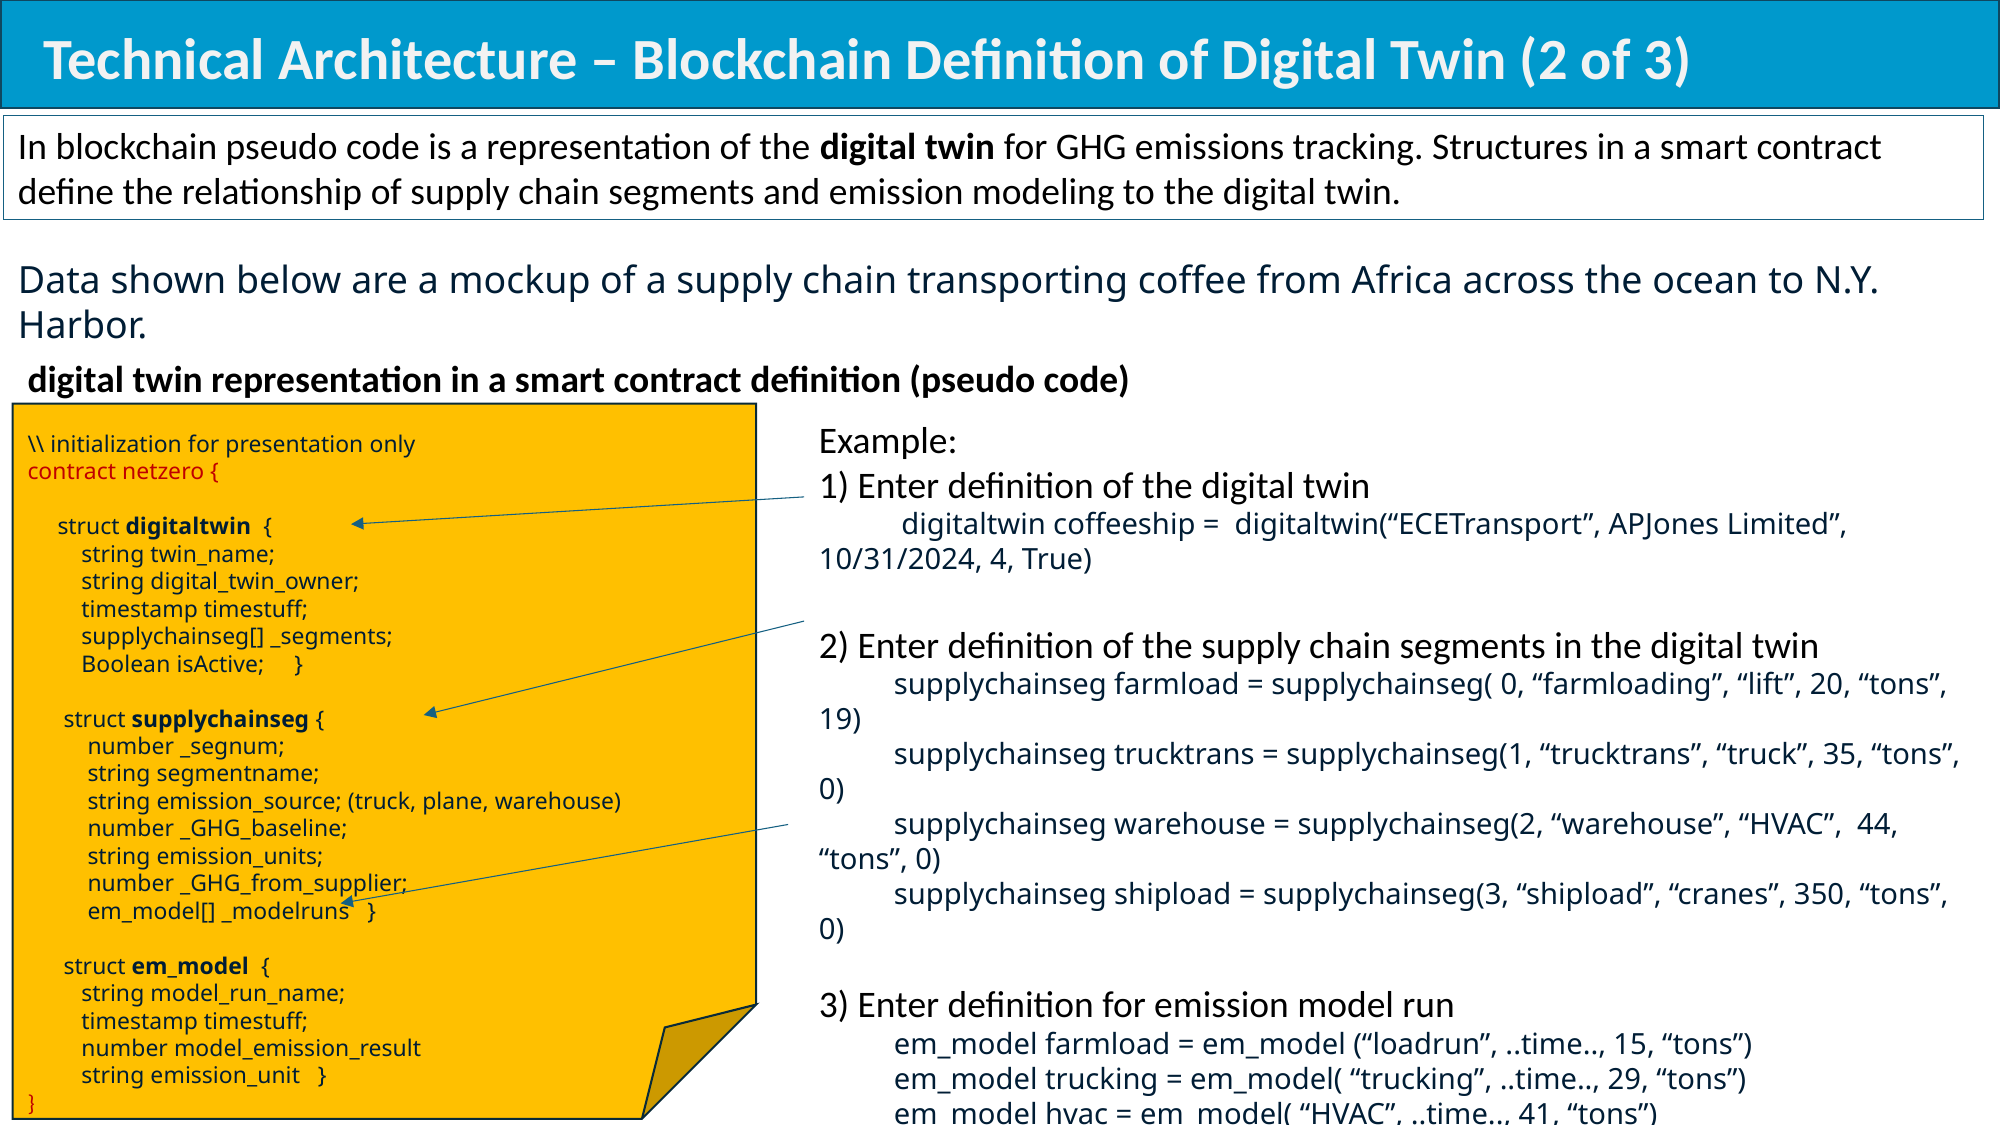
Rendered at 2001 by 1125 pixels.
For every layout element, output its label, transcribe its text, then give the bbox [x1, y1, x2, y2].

text_box \\ initialization for presentation only contract netzero { struct digitaltwin { string twin_name; string digital_twin_owner; timestamp timestuff; supplychainseg[] _segments; Boolean isActive; } struct supplychainseg { number _segnum; string segmentname; string emission_source; (truck, plane, warehouse) number _GHG_baseline; string emission_units; number _GHG_from_supplier; em_model[] _modelruns } struct em_model { string model_run_name; timestamp timestuff; number model_emission_result string emission_unit } } [11, 402, 760, 1120]
text_box In blockchain pseudo code is a representation of the digital twin for GHG emissions tracking. Structures in a smart contract define the relationship of supply chain segments and emission modeling to the digital twin. [3, 115, 1984, 220]
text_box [350, 496, 805, 525]
text_box Technical Architecture – Blockchain Definition of Digital Twin (2 of 3) [15, 13, 1765, 99]
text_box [423, 621, 805, 716]
text_box Example: 1) Enter definition of the digital twin digitaltwin coffeeship = digitaltwin(“ECETransport”, APJones Limited”, 10/31/2024, 4, True) 2) Enter definition of the supply chain segments in the digital twin supplychainseg farmload = supplychainseg( 0, “farmloading”, “lift”, 20, “tons”, 19) supplychainseg trucktrans = supplychainseg(1, “trucktrans”, “truck”, 35, “tons”, 0) supplychainseg warehouse = supplychainseg(2, “warehouse”, “HVAC”, 44, “tons”, 0) supplychainseg shipload = supplychainseg(3, “shipload”, “cranes”, 350, “tons”, 0) 3) Enter definition for emission model run em_model farmload = em_model (“loadrun”, ..time.., 15, “tons”) em_model trucking = em_model( “trucking”, ..time.., 29, “tons”) em_model hvac = em_model( “HVAC”, ..time.., 41, “tons”) em_model shipload = em_model(“cranes”, ..time.., 312, “tons”) em_model carbon_credits = em_model(“credits”, ..time.., “units”) [804, 408, 1988, 1125]
text_box digital twin representation in a smart contract definition (pseudo code) [12, 354, 1510, 408]
text_box [0, 0, 2000, 109]
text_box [340, 824, 789, 904]
text_box Data shown below are a mockup of a supply chain transporting coffee from Africa across the ocean to N.Y. Harbor. [3, 248, 1984, 354]
